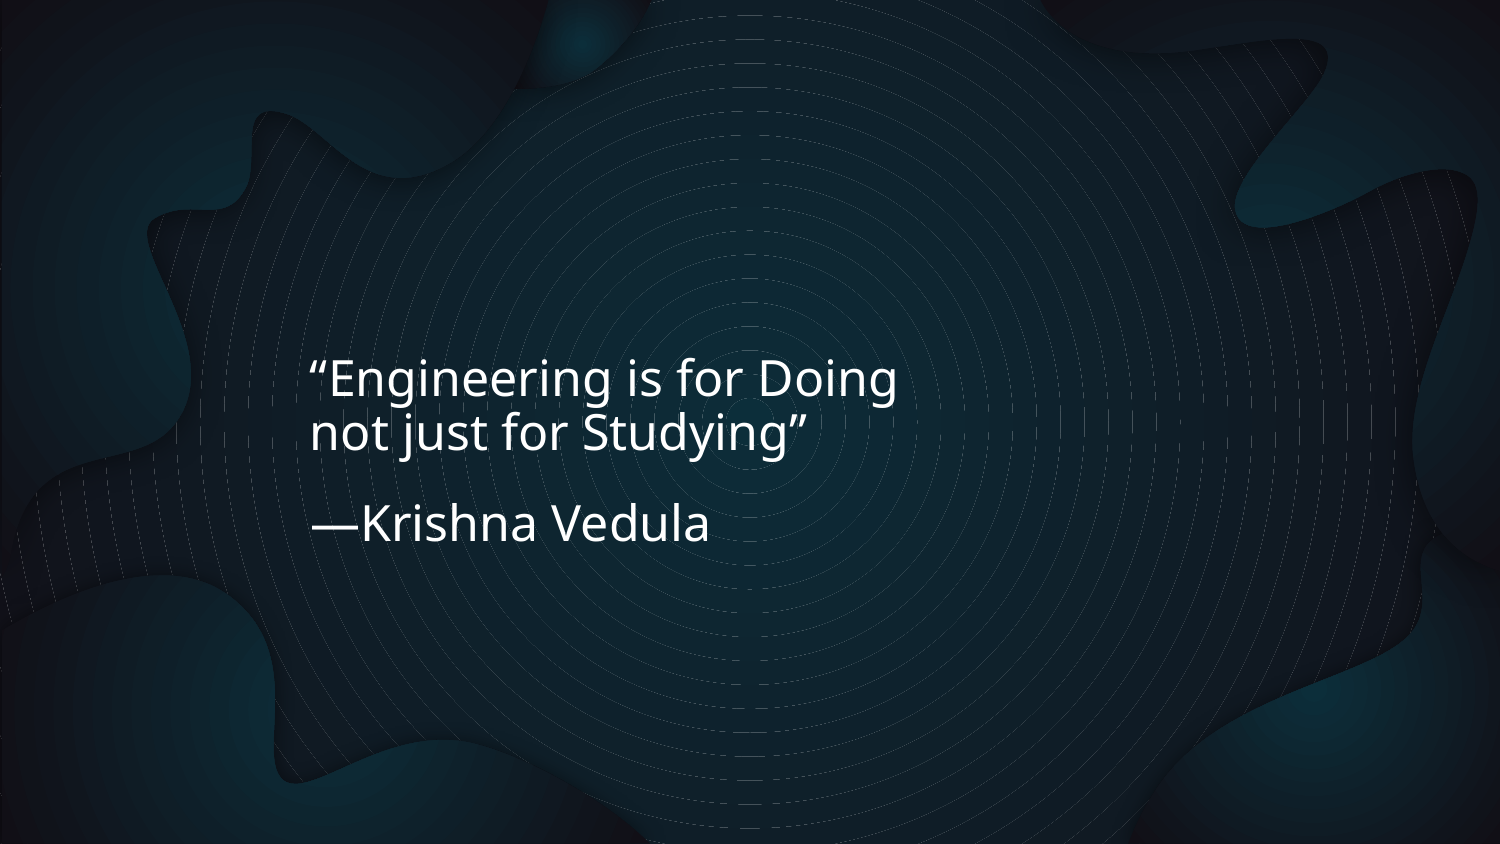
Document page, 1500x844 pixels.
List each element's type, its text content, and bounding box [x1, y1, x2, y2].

subtitle —Krishna Vedula [298, 485, 1202, 536]
subtitle “Engineering is for Doing not just for Studying” [298, 336, 974, 467]
